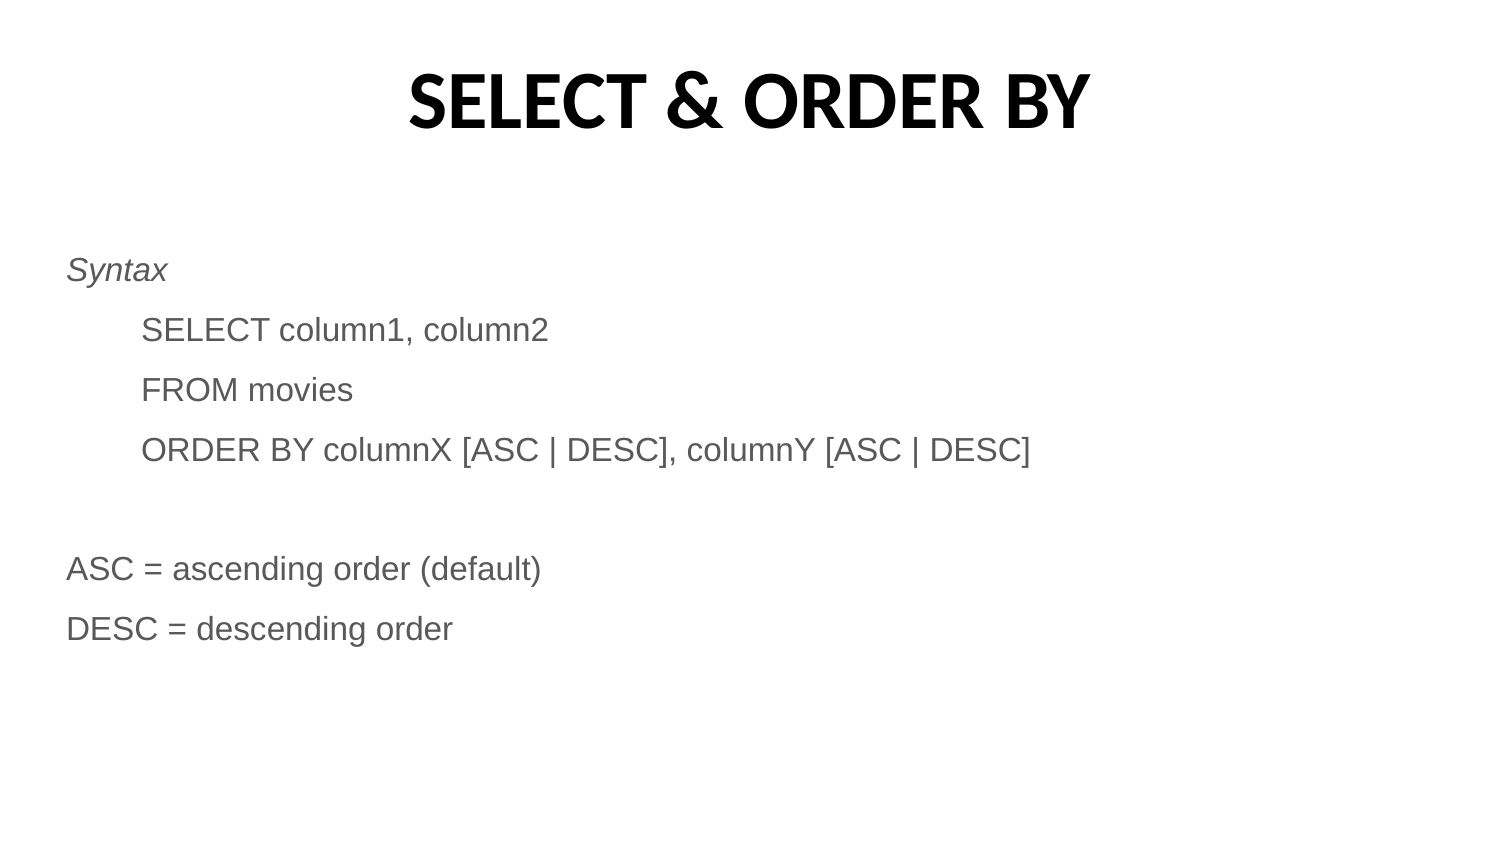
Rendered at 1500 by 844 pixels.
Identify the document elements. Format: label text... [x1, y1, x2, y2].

subtitle Syntax SELECT column1, column2 FROM movies ORDER BY columnX [ASC | DESC], columnY [ASC | DESC] ASC = ascending order (default) DESC = descending order [51, 213, 1449, 820]
title SELECT & ORDER BY [51, 30, 1449, 161]
